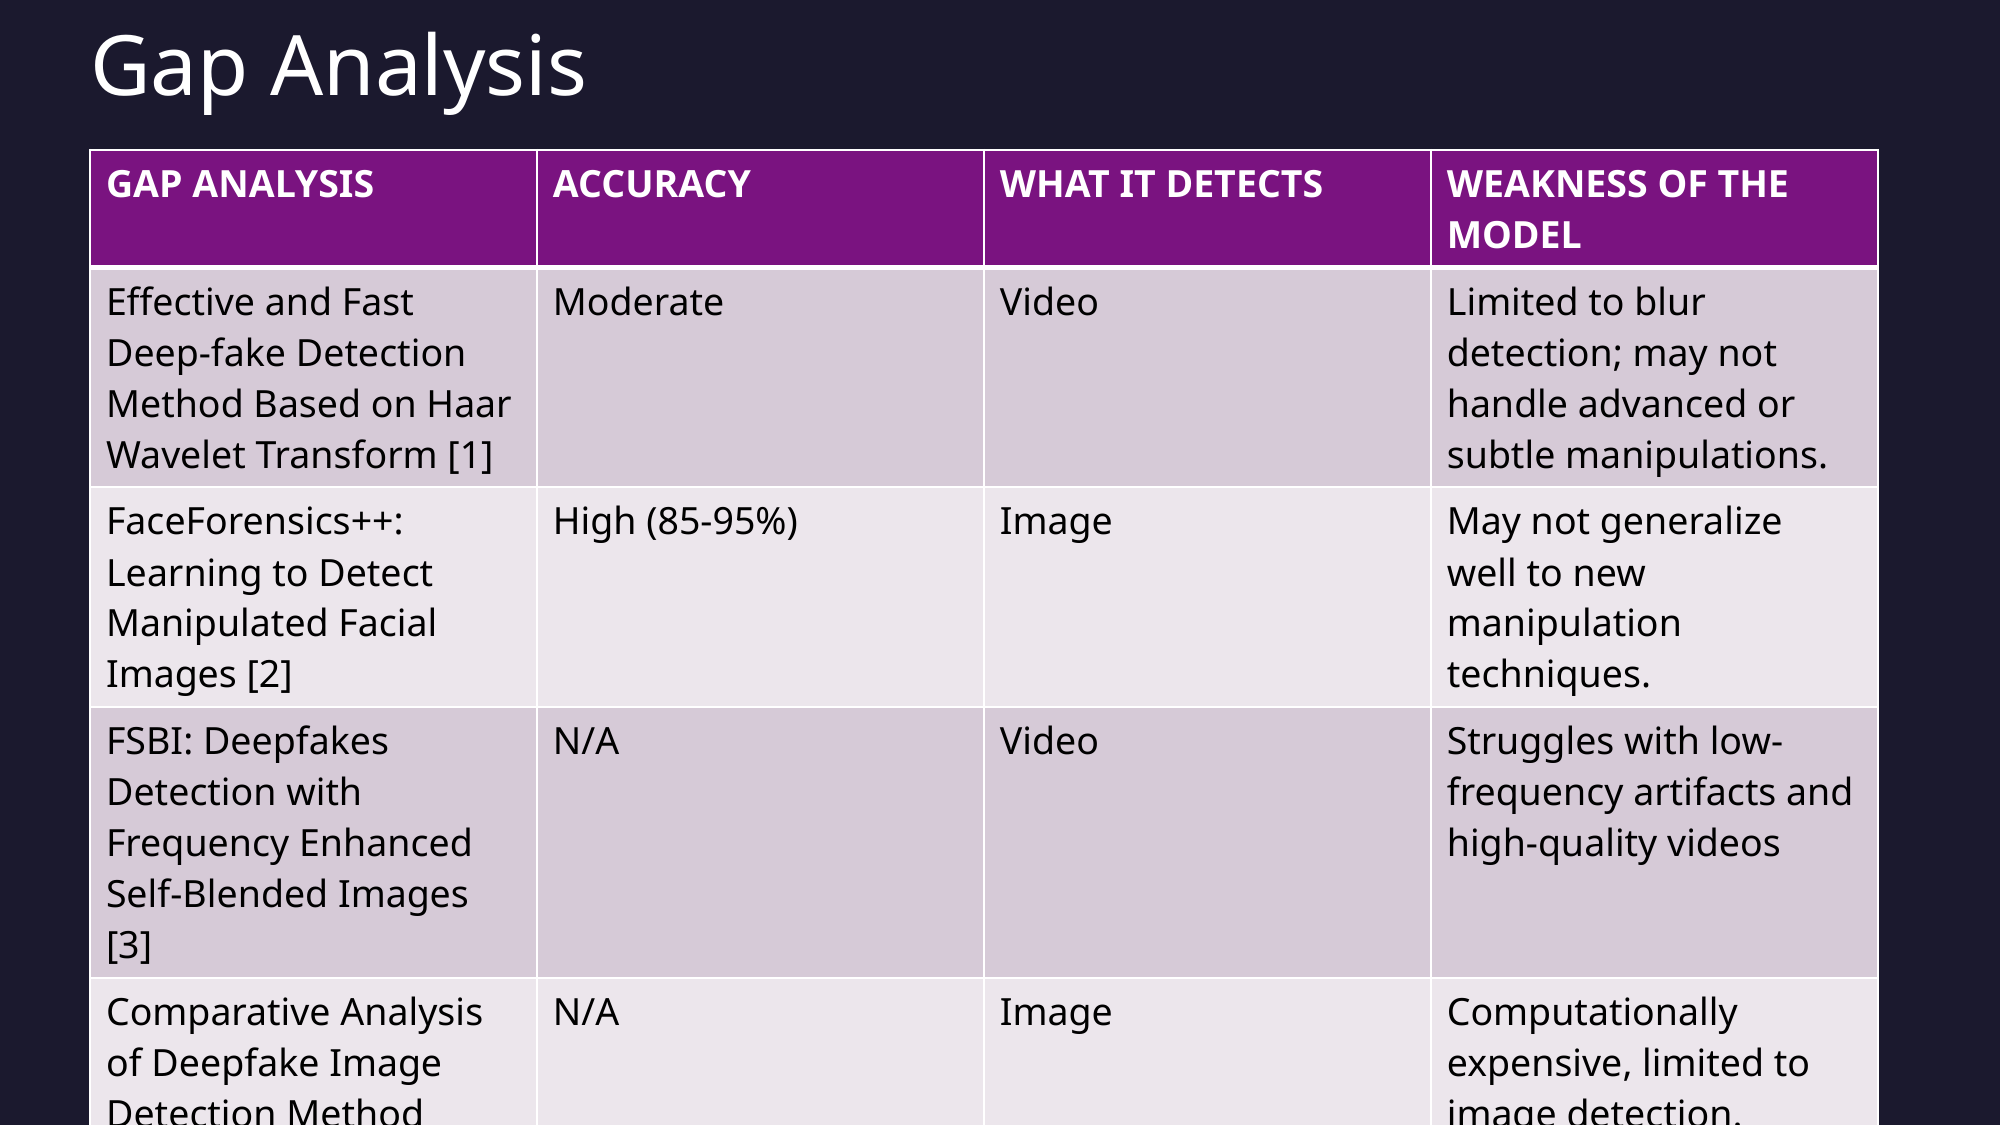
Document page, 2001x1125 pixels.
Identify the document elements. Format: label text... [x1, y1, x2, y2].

table_cell Limited to blur detection; may not handle advanced or subtle manipulations. [1432, 270, 1877, 486]
table_cell Image [985, 979, 1430, 1125]
table_cell May not generalize well to new manipulation techniques. [1432, 488, 1877, 706]
title Gap Analysis [90, 23, 1910, 122]
table_header WEAKNESS OF THE MODEL [1432, 151, 1877, 265]
table_cell Moderate [538, 270, 983, 486]
table_header ACCURACY [538, 151, 983, 265]
table_header WHAT IT DETECTS [985, 151, 1430, 265]
table_cell Image [985, 488, 1430, 706]
table_cell Comparative Analysis of Deepfake Image Detection Method Using Convolutional Neural Network [4] [91, 979, 536, 1125]
table_cell High (85-95%) [538, 488, 983, 706]
table_cell N/A [538, 708, 983, 977]
table_cell FSBI: Deepfakes Detection with Frequency Enhanced Self-Blended Images [3] [91, 708, 536, 977]
table_cell Computationally expensive, limited to image detection. [1432, 979, 1877, 1125]
table_cell Struggles with low-frequency artifacts and high-quality videos [1432, 708, 1877, 977]
table_cell FaceForensics++: Learning to Detect Manipulated Facial Images [2] [91, 488, 536, 706]
table_cell N/A [538, 979, 983, 1125]
table_header GAP ANALYSIS [91, 151, 536, 265]
table_cell Video [985, 270, 1430, 486]
table_cell Video [985, 708, 1430, 977]
table_cell Effective and Fast Deep-fake Detection Method Based on Haar Wavelet Transform [1] [91, 270, 536, 486]
